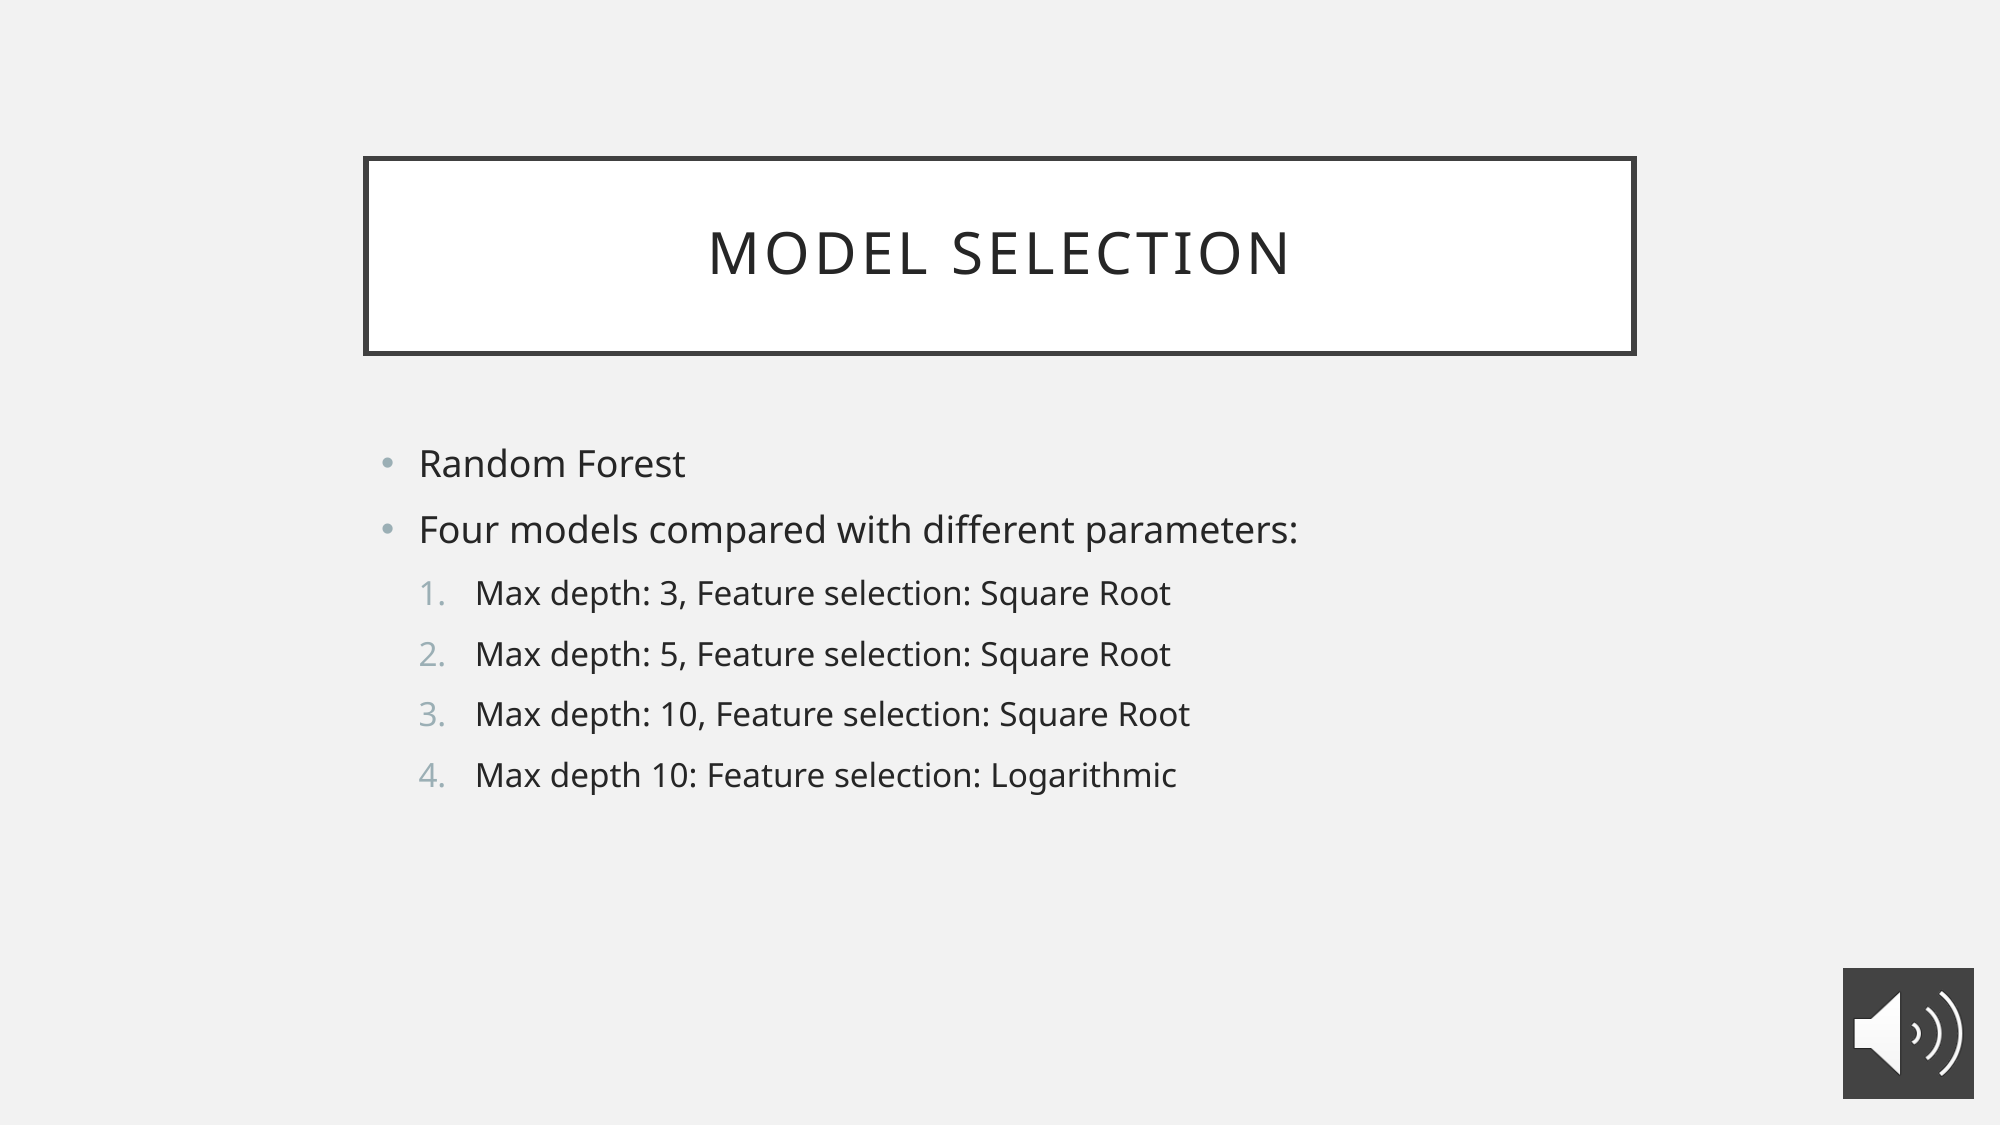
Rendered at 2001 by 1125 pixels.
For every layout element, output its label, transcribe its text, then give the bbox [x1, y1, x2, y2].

list Random Forest Four models compared with different parameters: Max depth: 3, Feature selection: Square Root Max depth: 5, Feature selection: Square Root Max depth: 10, Feature selection: Square Root Max depth 10: Feature selection: Logarithmic [366, 432, 1634, 942]
title Model selection [363, 156, 1637, 356]
picture [1841, 966, 1975, 1100]
